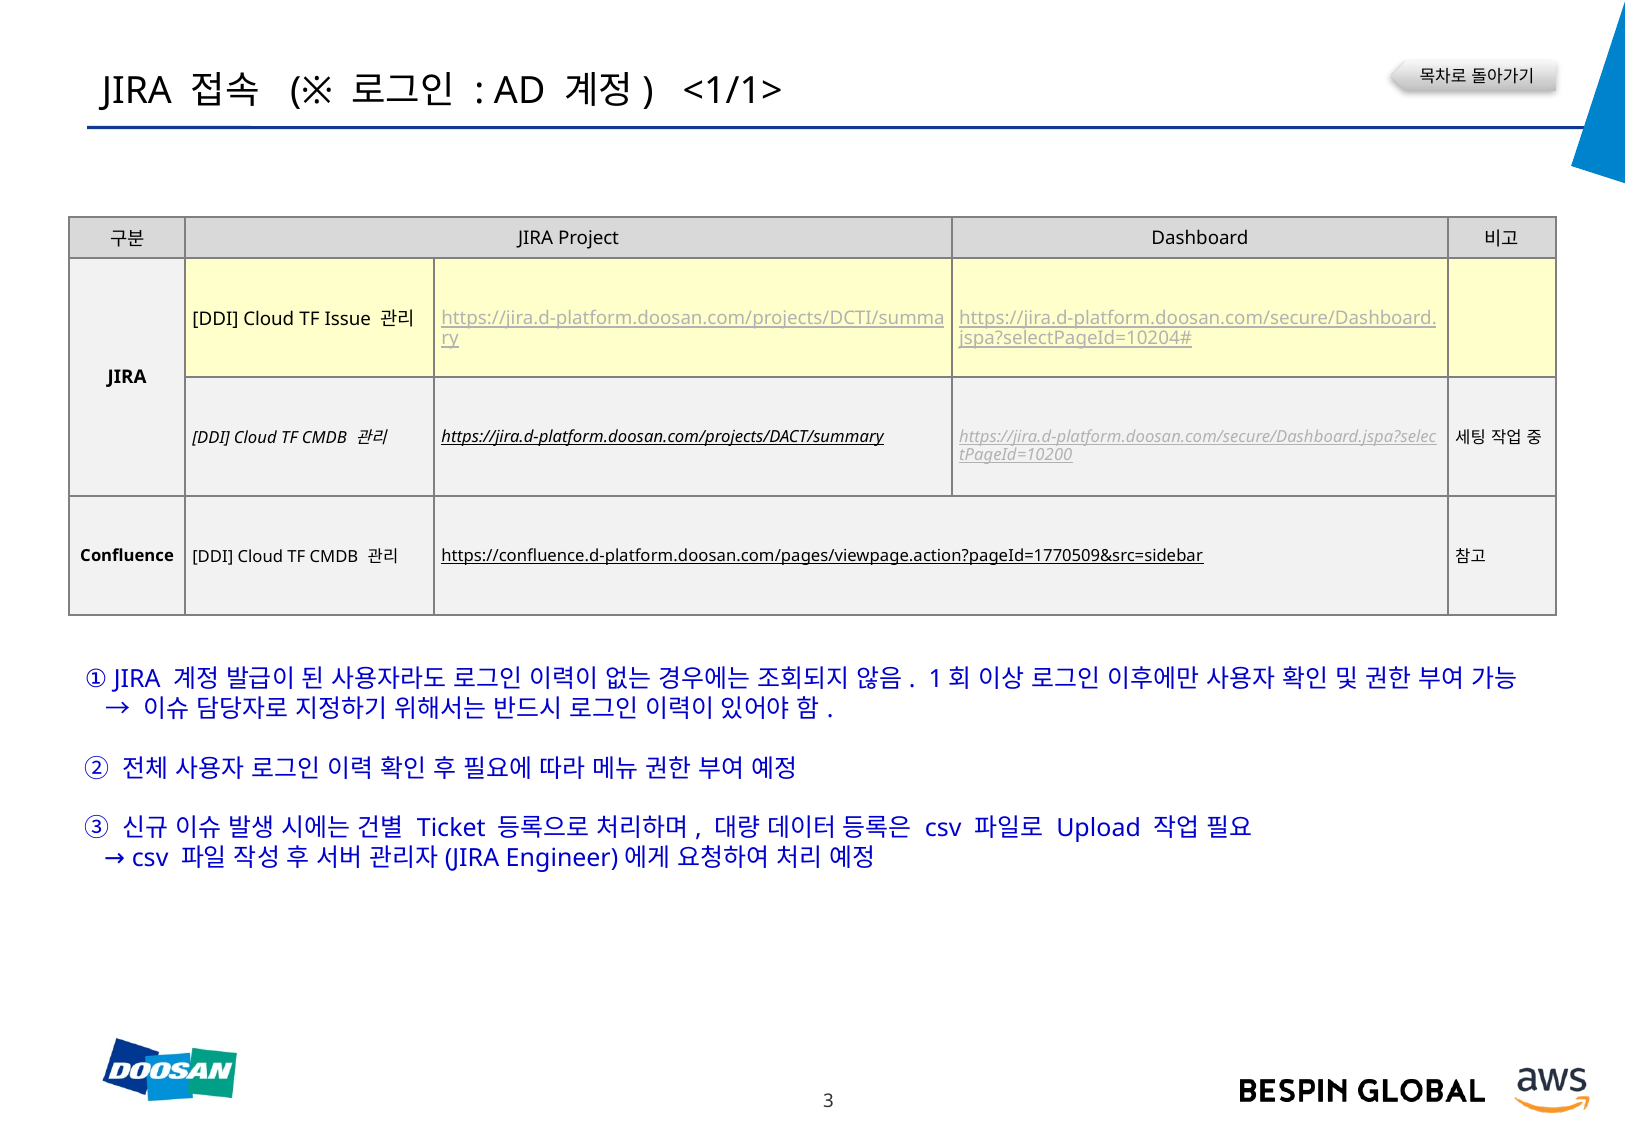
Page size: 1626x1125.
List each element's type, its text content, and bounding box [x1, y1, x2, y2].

table_cell Confluence [70, 497, 184, 614]
table_header 비고 [1449, 218, 1555, 257]
table_header Dashboard [953, 218, 1447, 257]
text_box 목차로 돌아가기 [1390, 61, 1557, 91]
table_cell https://jira.d-platform.doosan.com/secure/Dashboard.jspa?selectPageId=10204# [953, 259, 1447, 376]
text_box ① JIRA 계정 발급이 된 사용자라도 로그인 이력이 없는 경우에는 조회되지 않음. 1회 이상 로그인 이후에만 사용자 확인 및 권한 부여 가능 → 이슈 담당자로 지정하기 위해서는 반드시 로그인 이력이 있어야 함. ② 전체 사용자 로그인 이력 확인 후 필요에 따라 메뉴 권한 부여 예정 ③ 신규 이슈 발생 시에는 건별 Ticket 등록으로 처리하며, 대량 데이터 등록은 csv 파일로 Upload 작업 필요 → csv 파일 작성 후 서버 관리자(JIRA Engineer)에게 요청하여 처리 예정 [70, 654, 1557, 880]
table_cell https://jira.d-platform.doosan.com/projects/DCTI/summary [435, 259, 951, 376]
table_cell https://jira.d-platform.doosan.com/secure/Dashboard.jspa?selectPageId=10200 [953, 378, 1447, 495]
table_cell [DDI] Cloud TF Issue 관리 [186, 259, 433, 376]
table_cell https://jira.d-platform.doosan.com/projects/DACT/summary [435, 378, 951, 495]
table_cell [DDI] Cloud TF CMDB 관리 [186, 497, 433, 614]
table_header 구분 [70, 218, 184, 257]
table_cell [DDI] Cloud TF CMDB 관리 [186, 378, 433, 495]
table_cell 참고 [1449, 497, 1555, 614]
picture [0, 1015, 1625, 1125]
table_cell [1449, 259, 1555, 376]
table_cell 세팅 작업 중 [1449, 378, 1555, 495]
table_header JIRA Project [186, 218, 951, 257]
table_cell https://confluence.d-platform.doosan.com/pages/viewpage.action?pageId=1770509&src=sidebar [435, 497, 1447, 614]
text_box JIRA 접속 (※ 로그인 : AD 계정) <1/1> [87, 59, 990, 110]
table_cell JIRA [70, 259, 184, 495]
